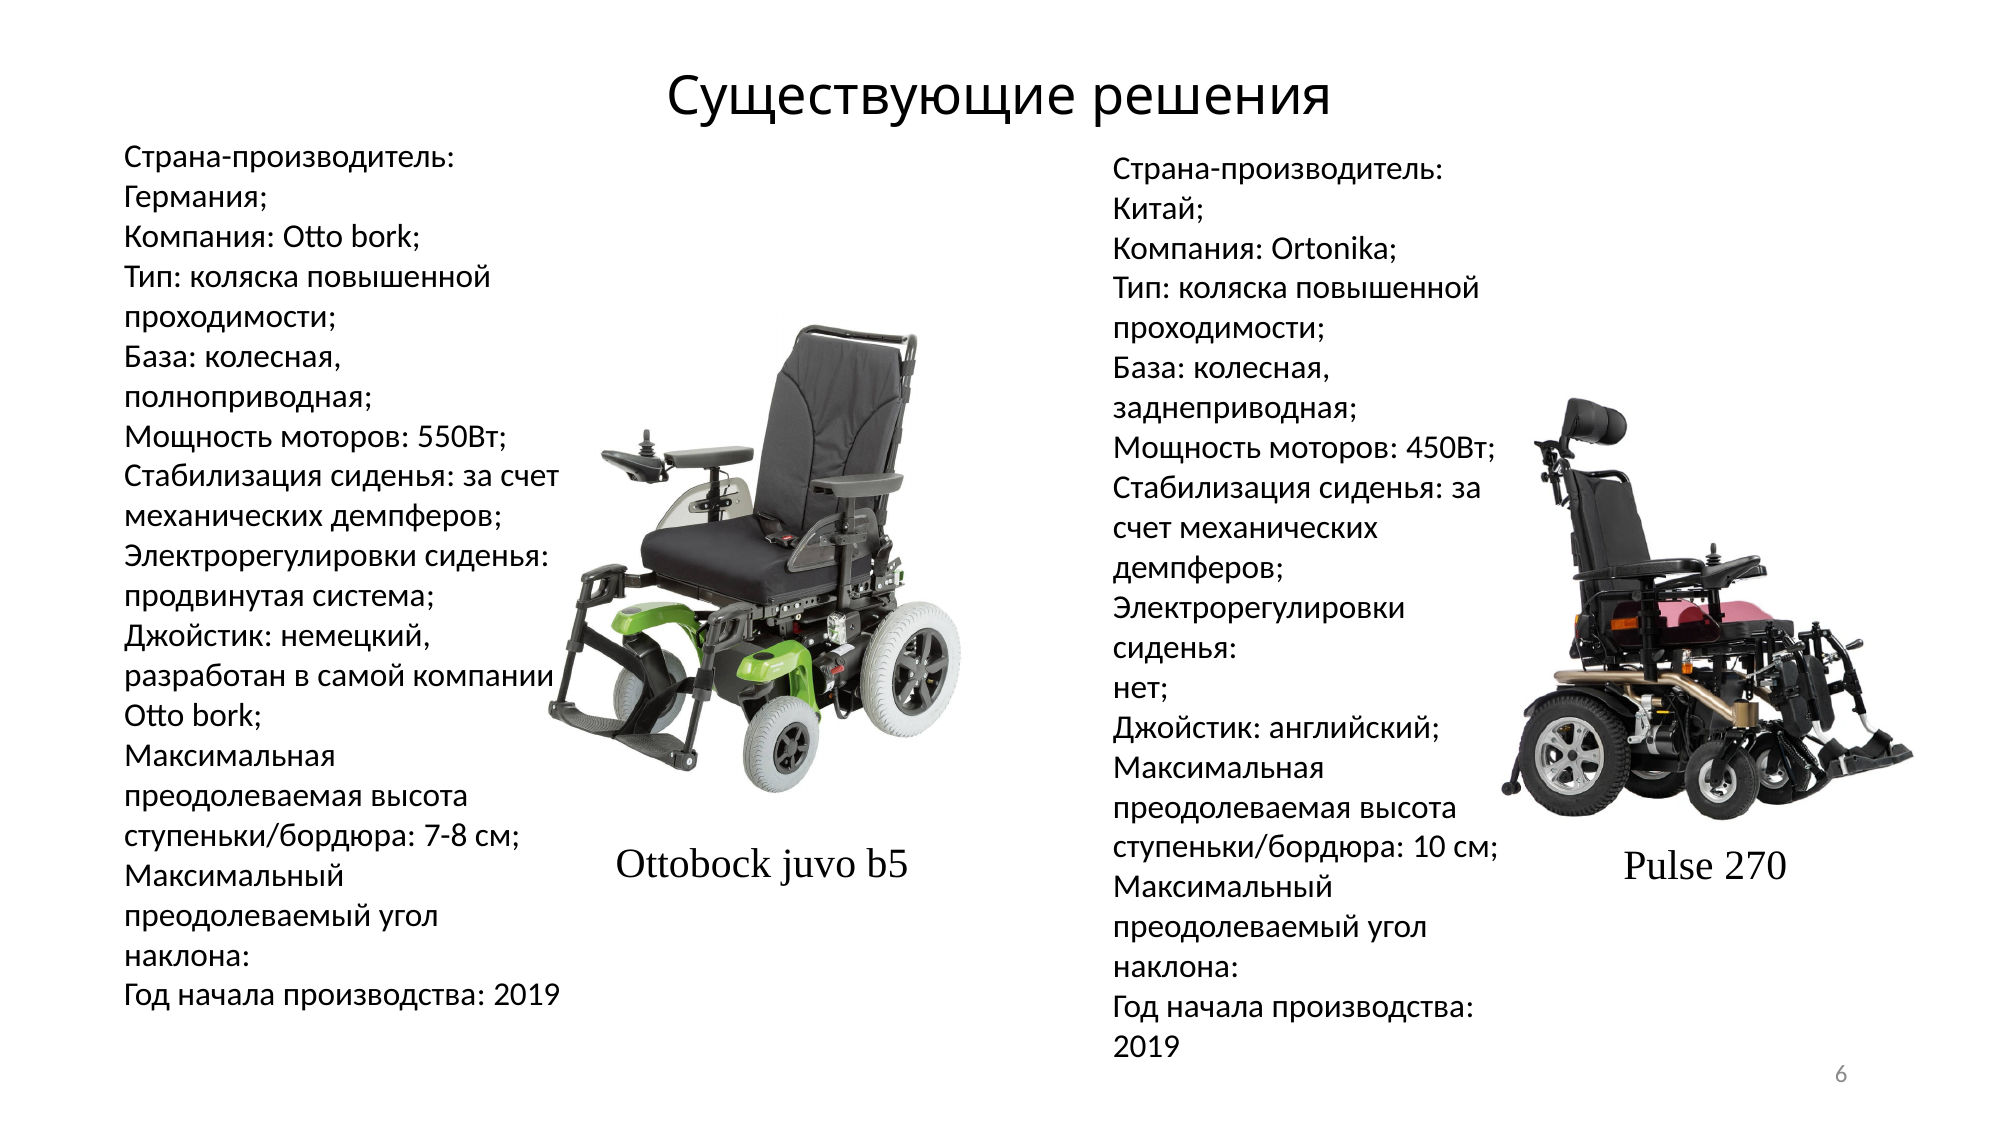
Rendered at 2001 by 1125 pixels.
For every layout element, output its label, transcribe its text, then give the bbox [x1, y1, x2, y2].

text_box Ottobock juvo b5 [600, 828, 924, 894]
picture [1452, 365, 1938, 851]
picture [514, 307, 978, 803]
title Существующие решения [137, 59, 1863, 134]
text_box Pulse 270 [1502, 851, 1909, 896]
slide_number 6 [1412, 1042, 1863, 1103]
